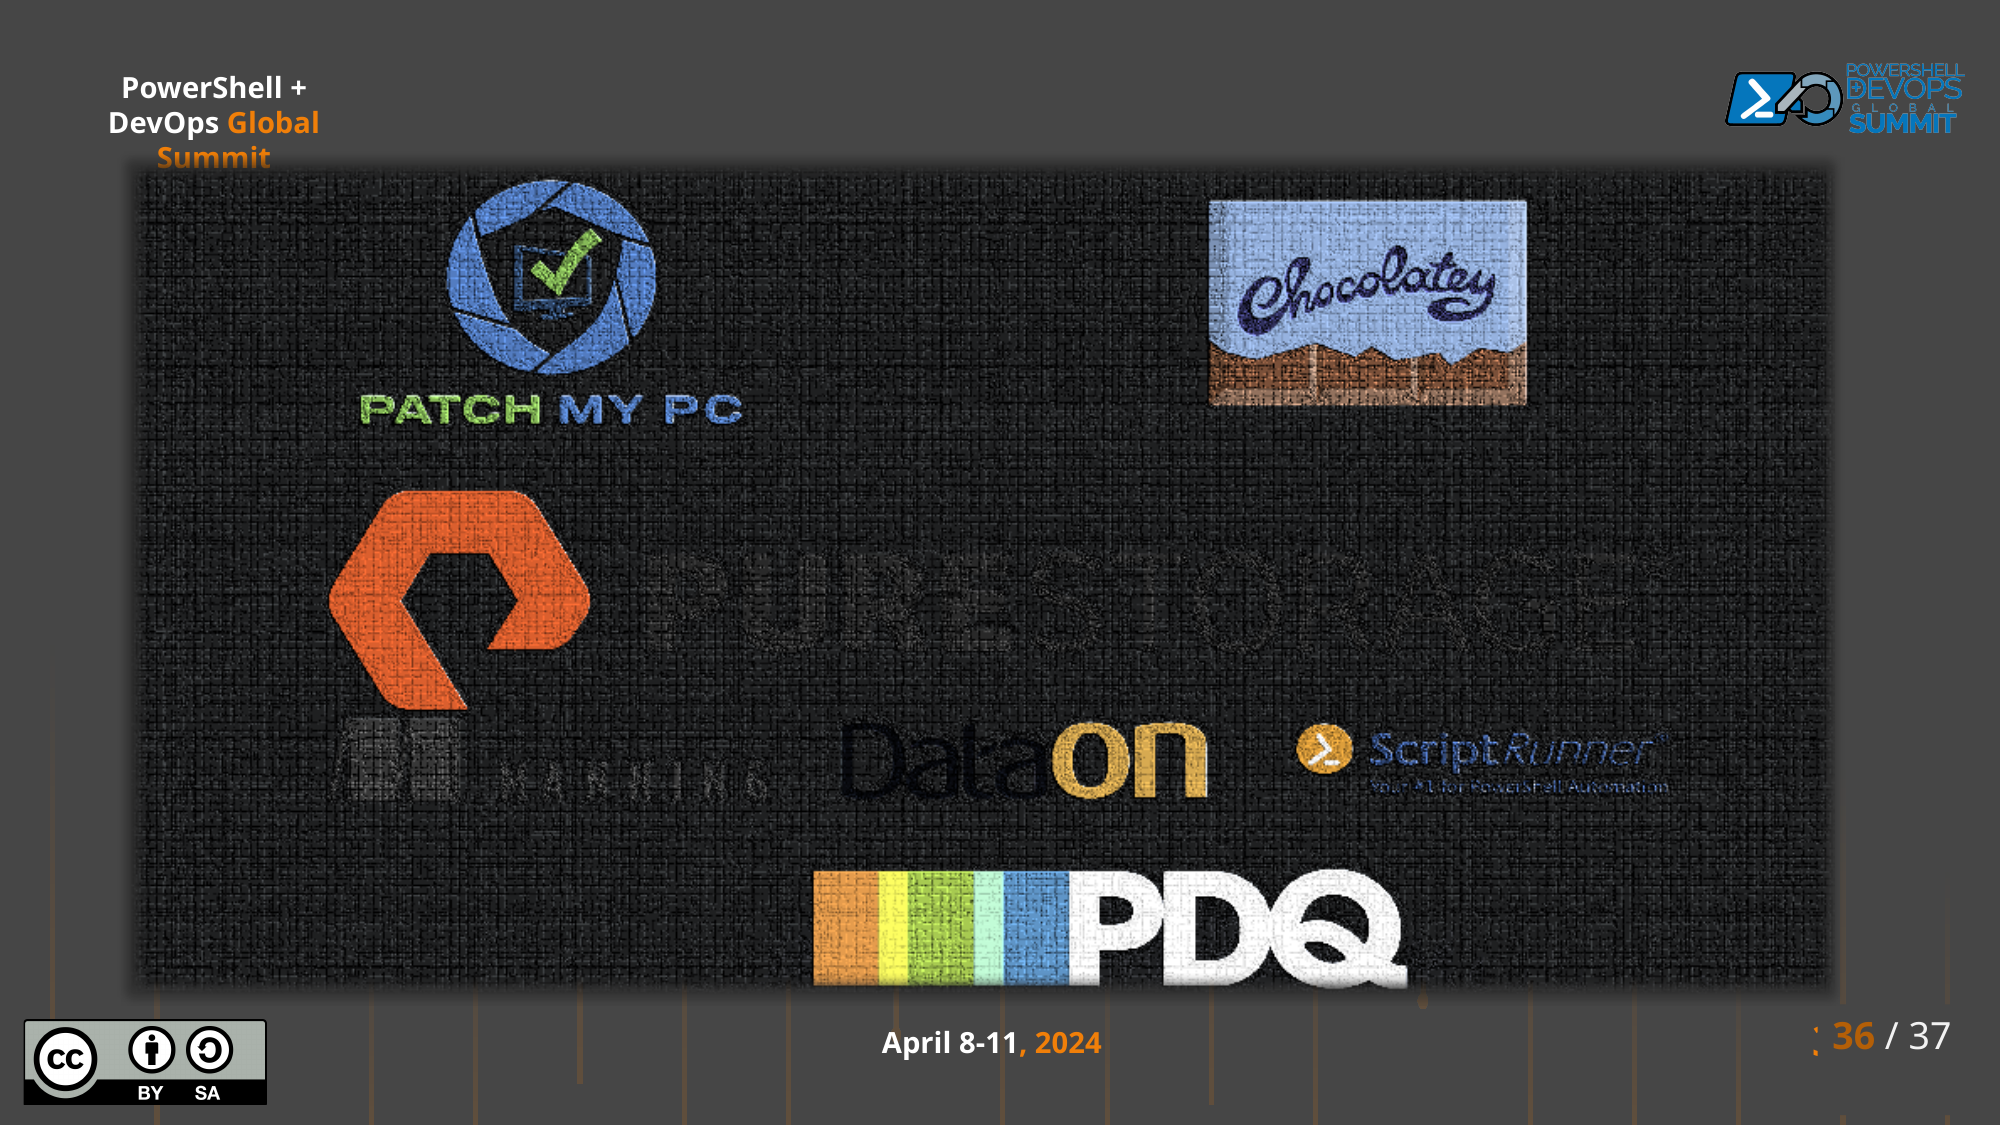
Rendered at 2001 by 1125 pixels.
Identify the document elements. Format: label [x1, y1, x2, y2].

picture [1725, 61, 1965, 139]
picture [131, 165, 1835, 996]
picture [23, 1019, 267, 1105]
